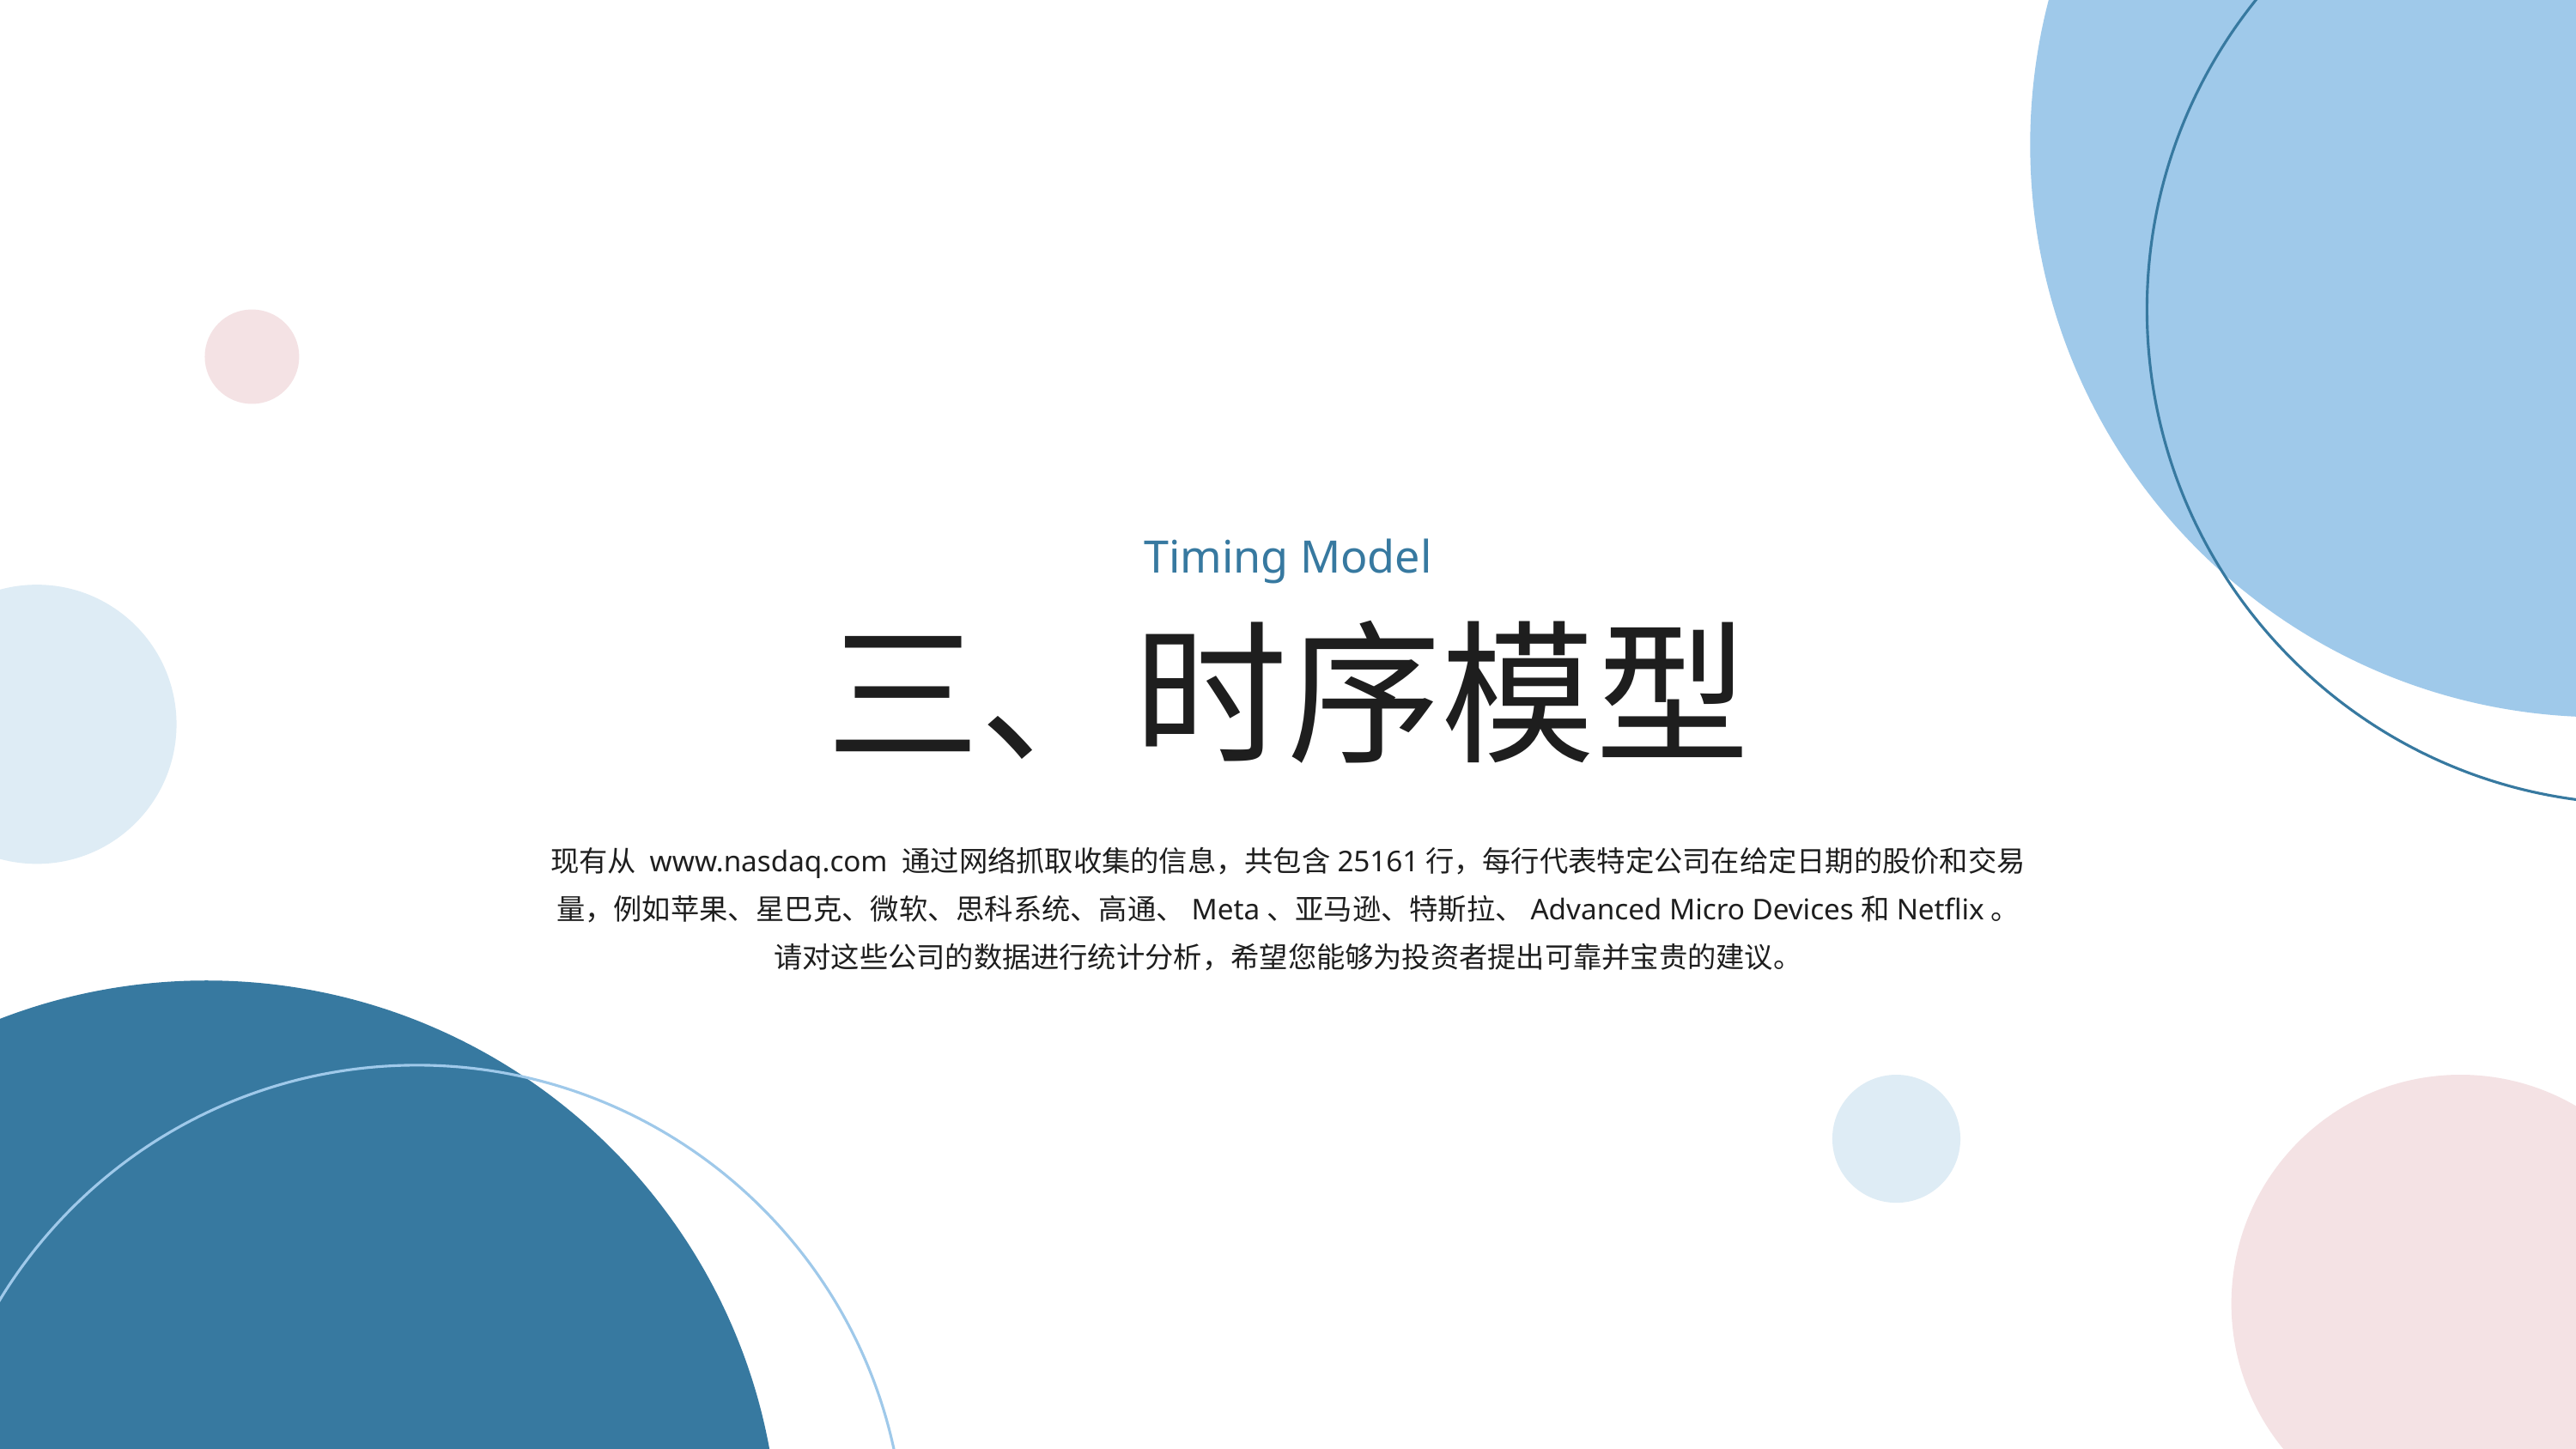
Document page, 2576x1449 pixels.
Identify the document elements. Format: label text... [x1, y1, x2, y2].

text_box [0, 1064, 906, 1449]
text_box 现有从 www.nasdaq.com 通过网络抓取收集的信息，共包含25161行，每行代表特定公司在给定日期的股价和交易量，例如苹果、星巴克、微软、思科系统、高通、Meta、亚马逊、特斯拉、Advanced Micro Devices和Netflix。请对这些公司的数据进行统计分析，希望您能够为投资者提出可靠并宝贵的建议。 [545, 829, 2031, 1022]
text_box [1832, 1074, 1961, 1203]
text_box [2147, 0, 2576, 804]
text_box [204, 309, 300, 404]
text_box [2231, 1074, 2576, 1449]
text_box Timing Model [668, 528, 1907, 582]
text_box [2030, 0, 2142, 718]
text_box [0, 979, 780, 1063]
text_box 三、时序模型 [615, 578, 1961, 782]
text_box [0, 584, 177, 864]
